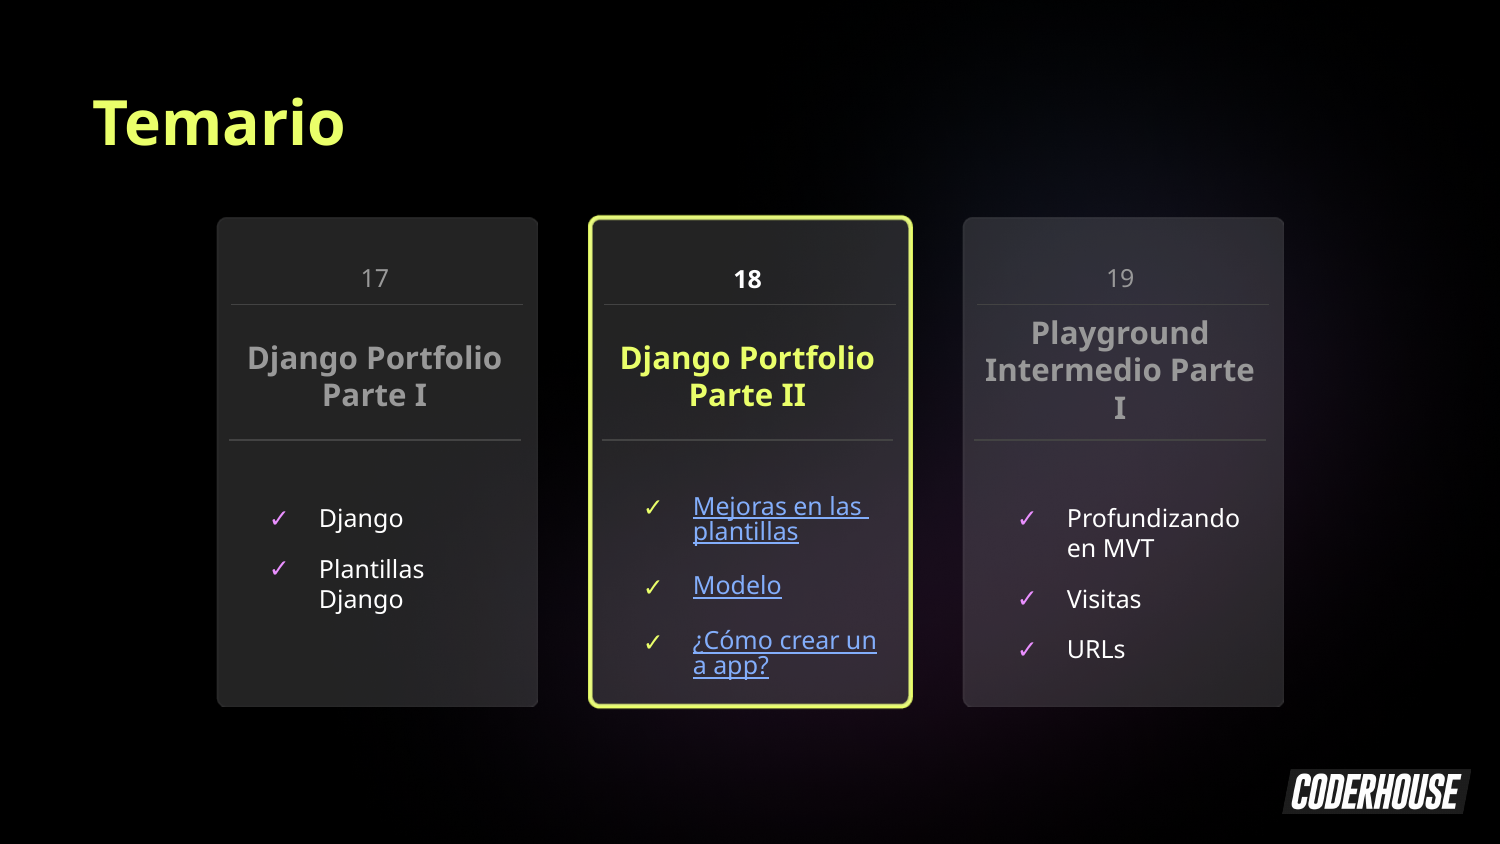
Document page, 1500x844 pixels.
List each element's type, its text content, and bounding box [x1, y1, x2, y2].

picture [0, 0, 1500, 844]
text_box Temario [77, 76, 459, 175]
